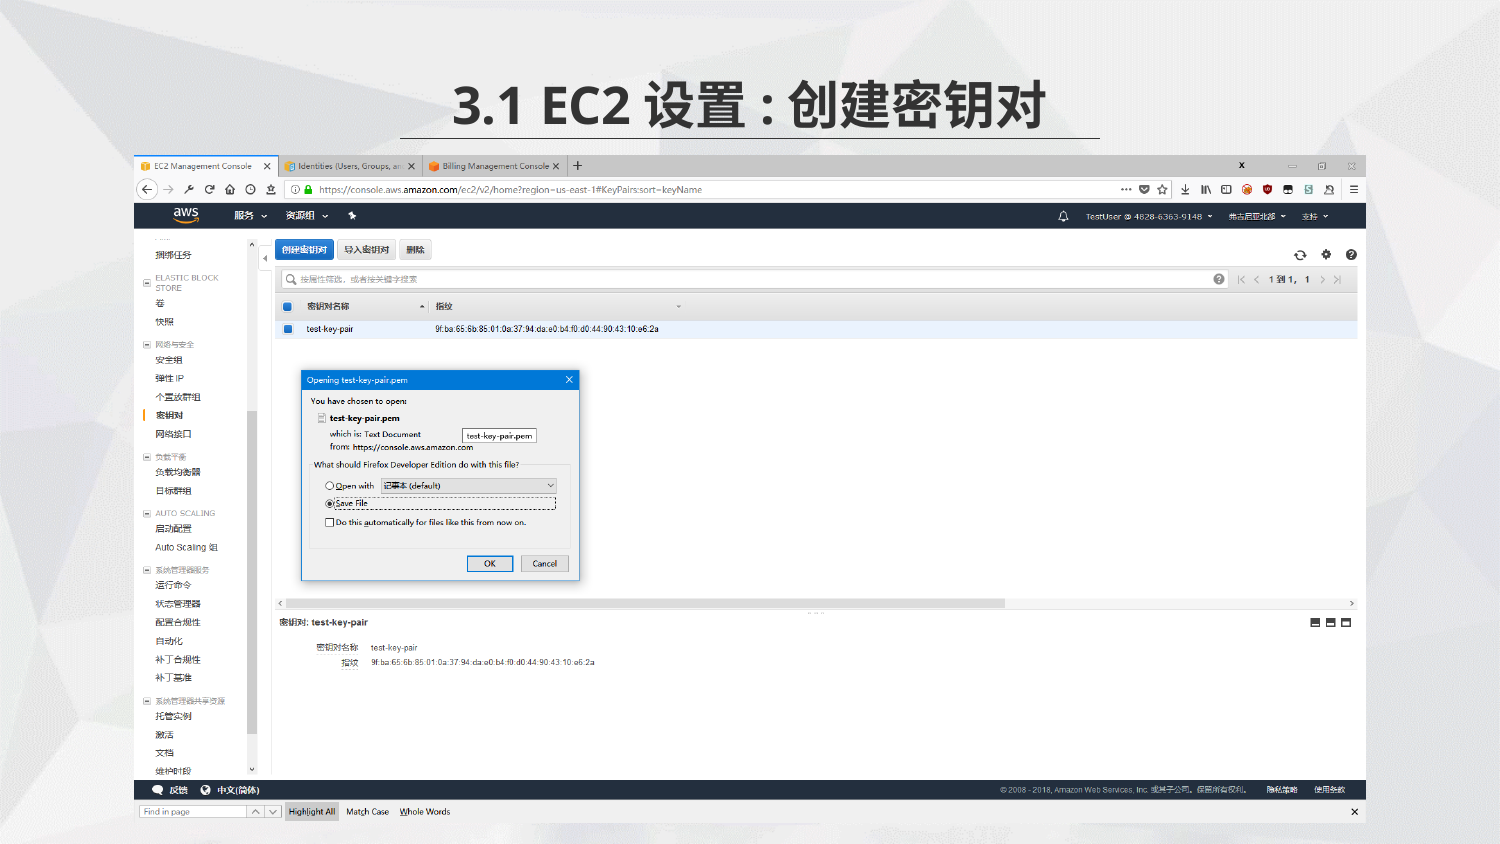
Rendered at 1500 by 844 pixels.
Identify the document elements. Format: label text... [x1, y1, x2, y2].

text_box 3.1 EC2设置:创建密钥对 [333, 64, 1167, 142]
picture [0, 0, 1500, 844]
